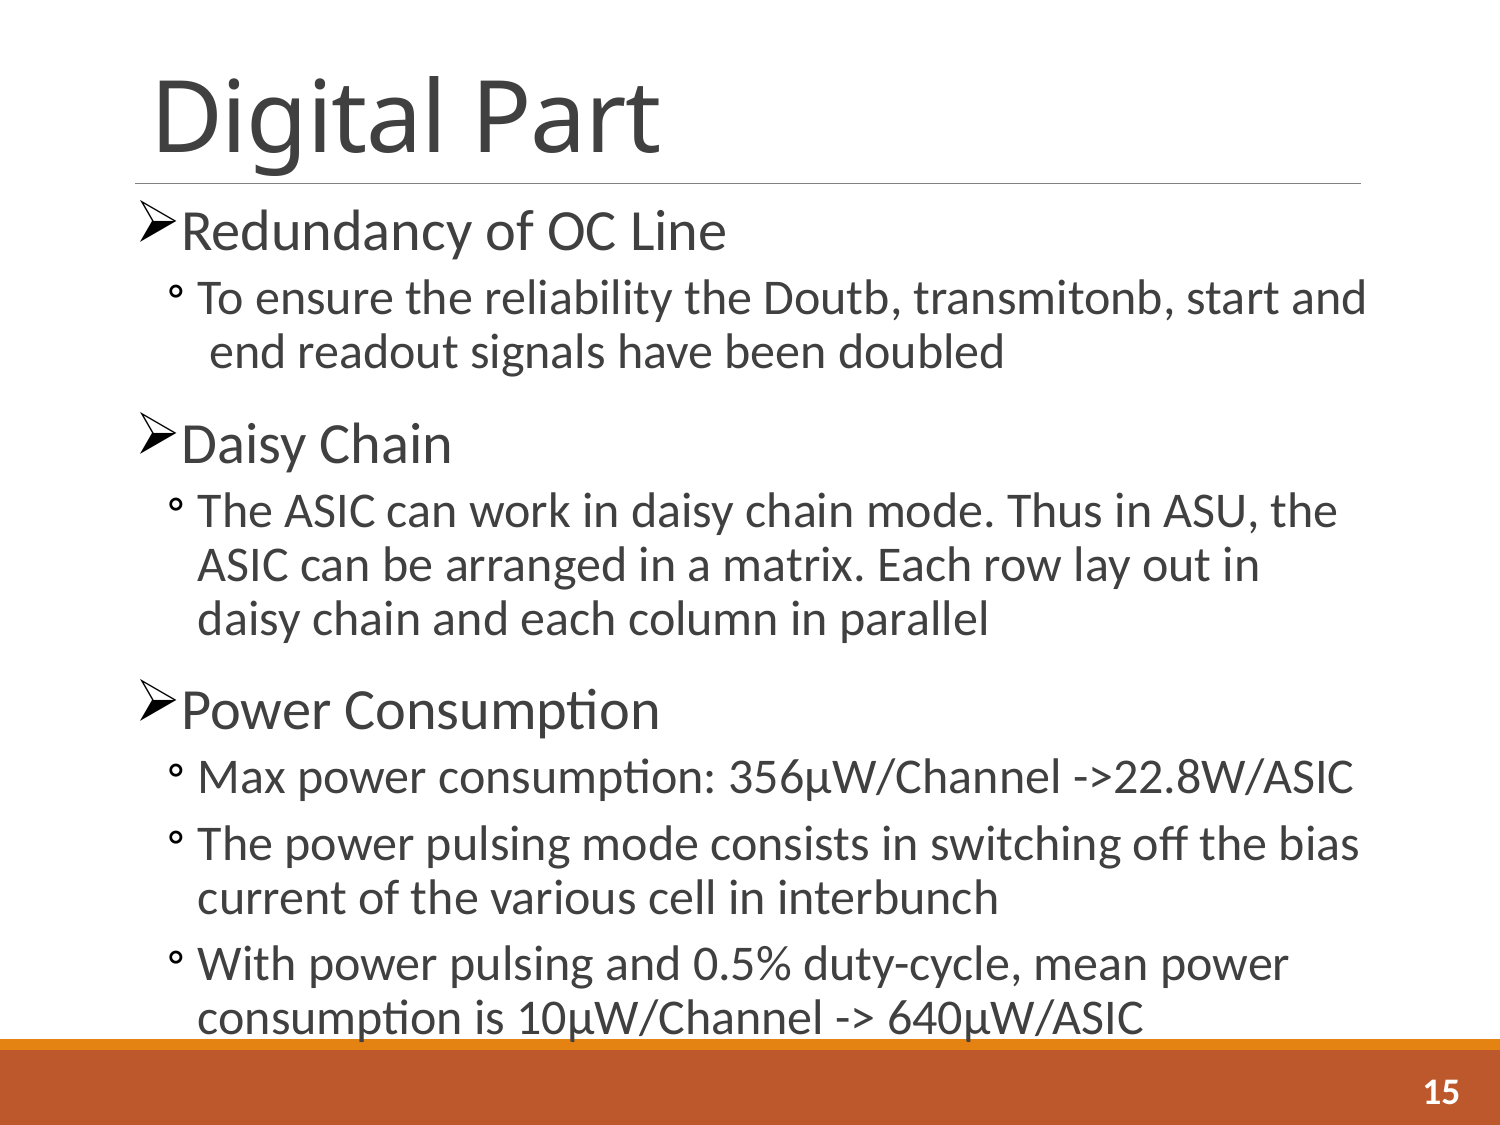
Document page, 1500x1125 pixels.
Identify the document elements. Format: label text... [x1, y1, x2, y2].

list Redundancy of OC Line To ensure the reliability the Doutb, transmitonb, start and end readout signals have been doubled Daisy Chain The ASIC can work in daisy chain mode. Thus in ASU, the ASIC can be arranged in a matrix. Each row lay out in daisy chain and each column in parallel Power Consumption Max power consumption: 356μW/Channel ->22.8W/ASIC The power pulsing mode consists in switching off the bias current of the various cell in interbunch With power pulsing and 0.5% duty-cycle, mean power consumption is 10μW/Channel -> 640μW/ASIC [135, 192, 1373, 1125]
title Digital Part [135, 47, 1373, 181]
slide_number 15 [1313, 1059, 1476, 1120]
